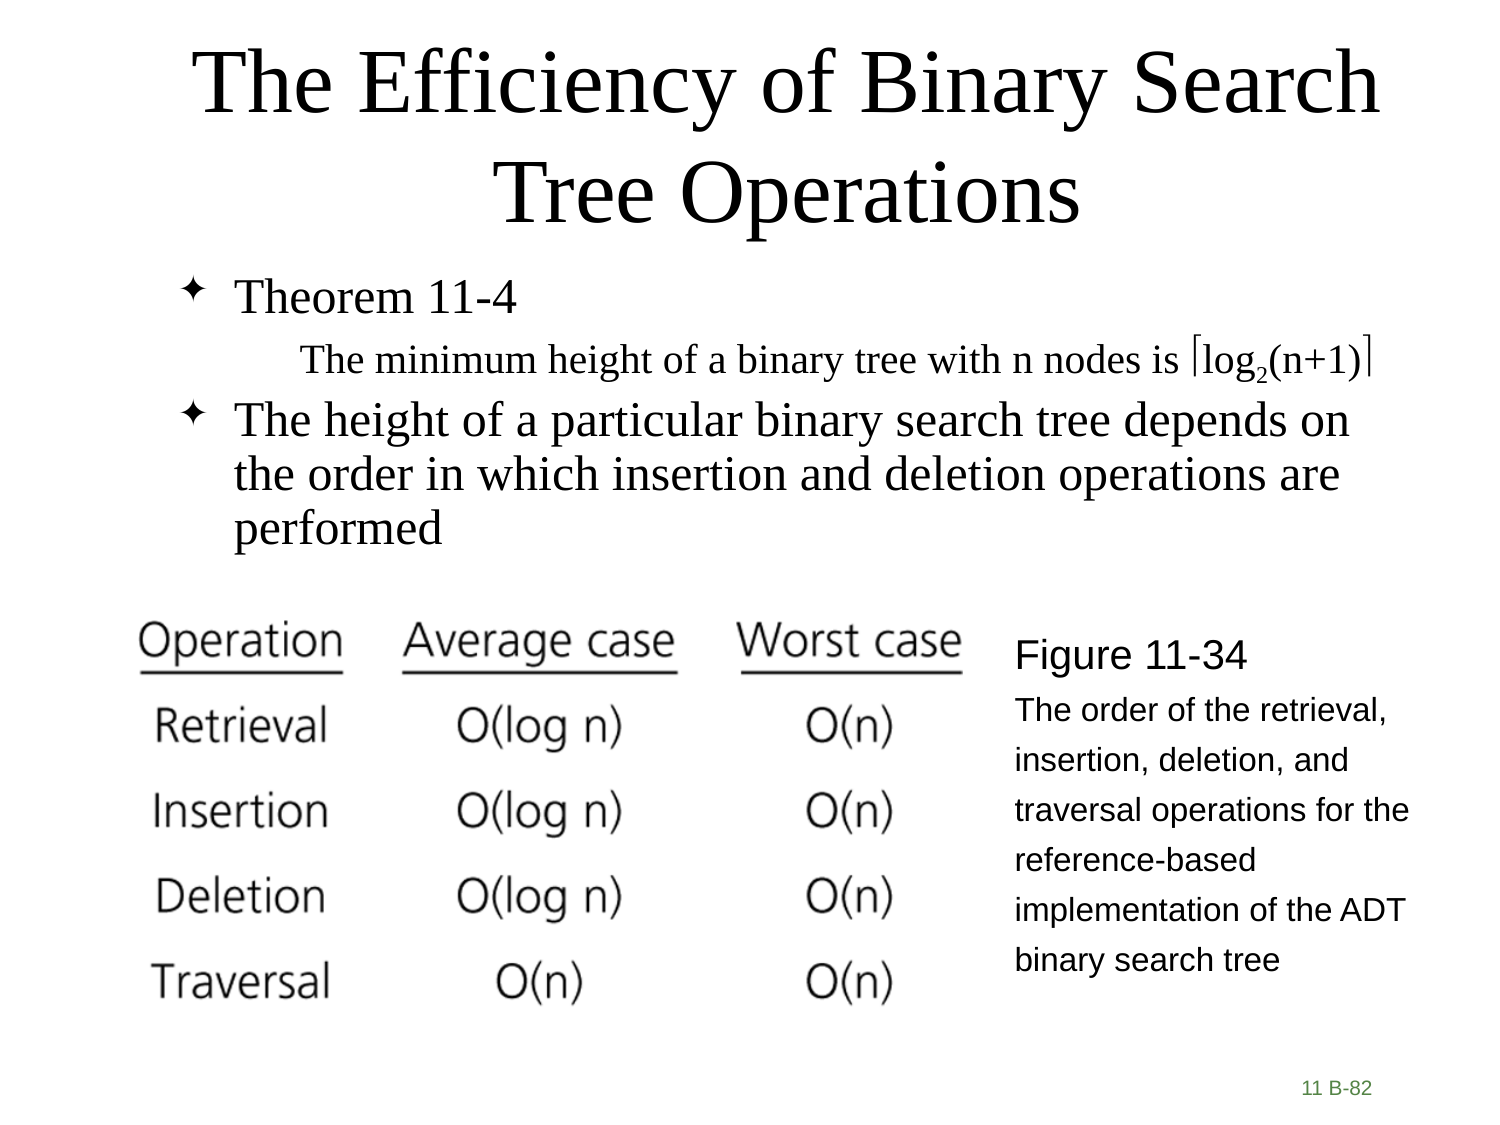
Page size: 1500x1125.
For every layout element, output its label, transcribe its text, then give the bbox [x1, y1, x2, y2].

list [137, 612, 963, 1010]
text_box Figure 11-34 The order of the retrieval, insertion, deletion, and traversal operations for the reference-based implementation of the ADT binary search tree [999, 612, 1463, 986]
slide_number 11 B-82 [1074, 1049, 1388, 1125]
list Theorem 11-4 The minimum height of a binary tree with n nodes is log2(n+1) The height of a particular binary search tree depends on the order in which insertion and deletion operations are performed [162, 262, 1425, 513]
title The Efficiency of Binary Search Tree Operations [150, 37, 1425, 225]
